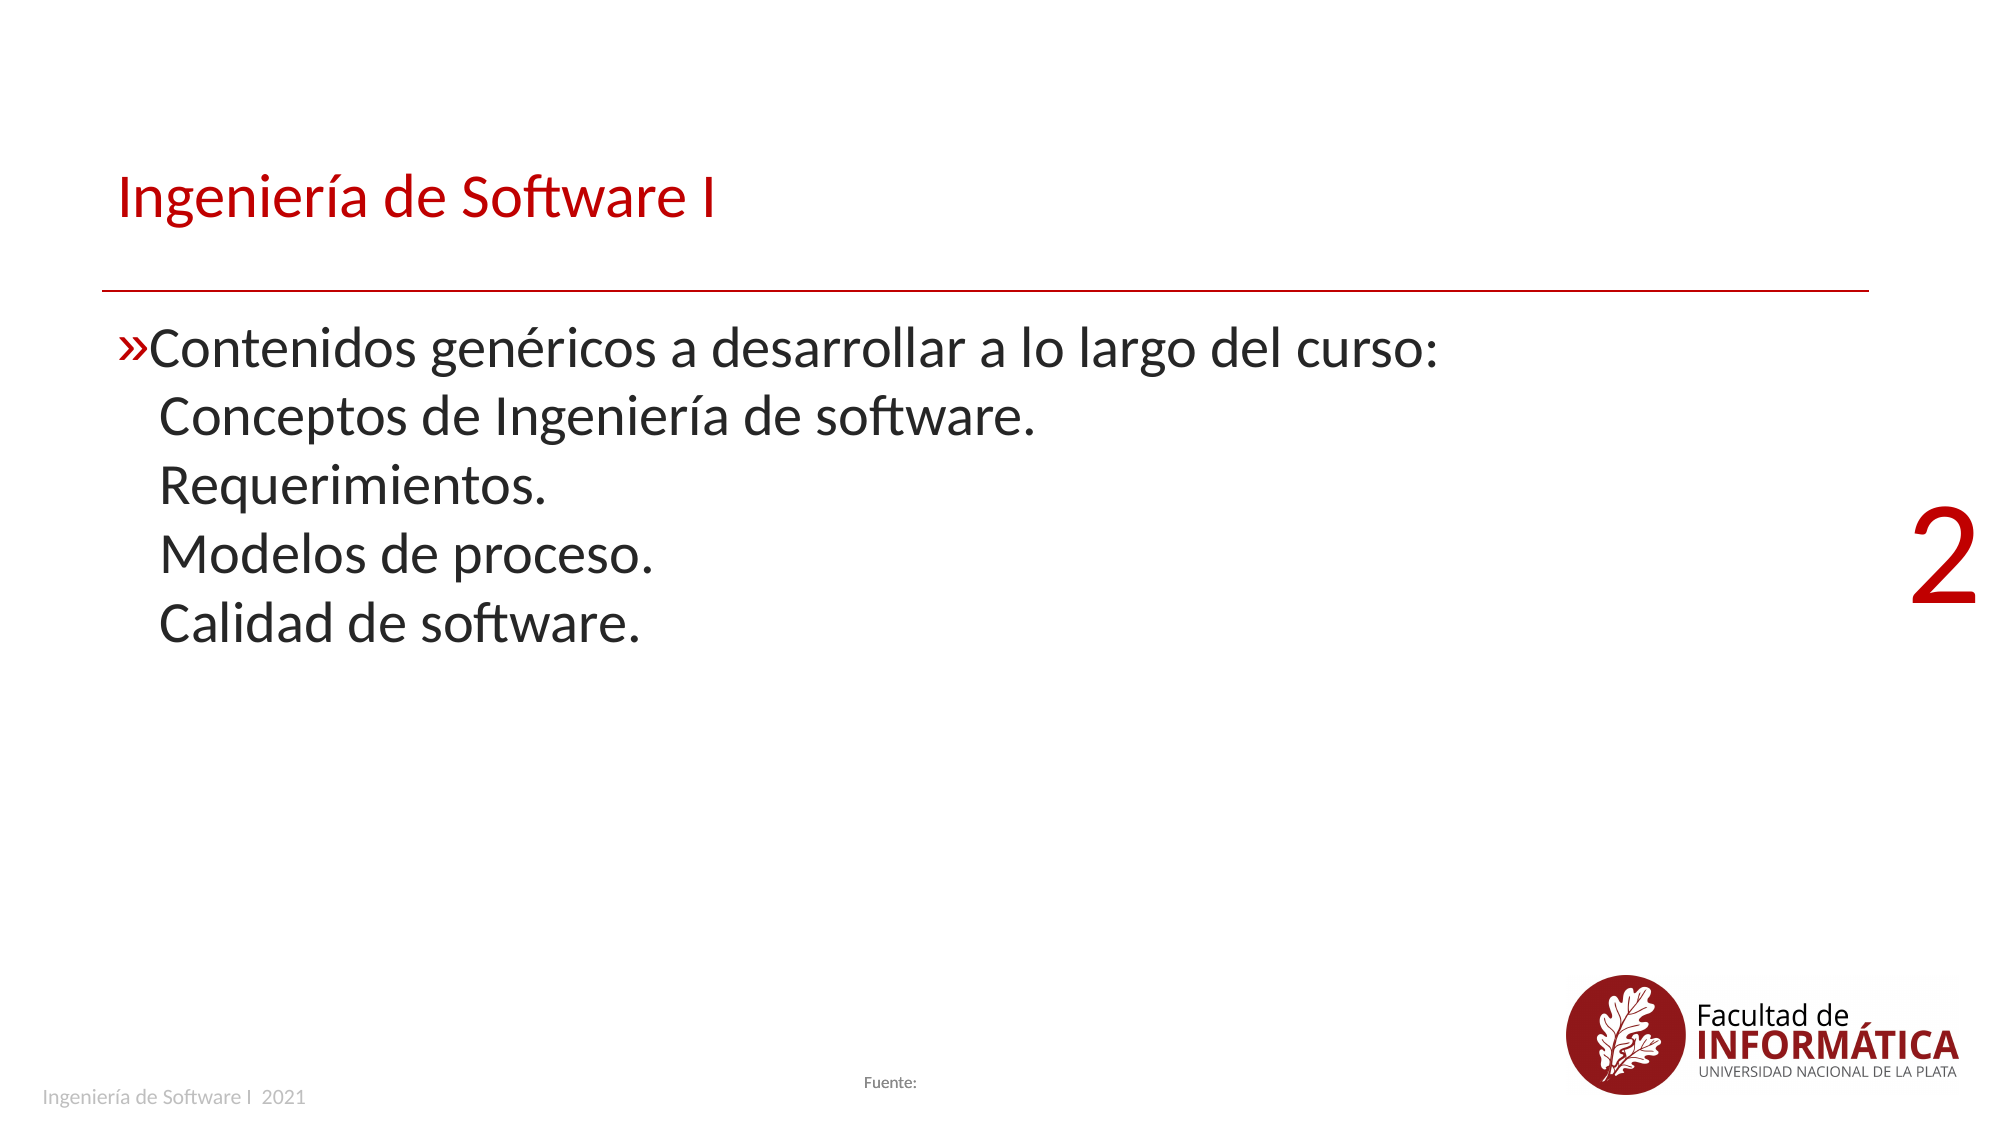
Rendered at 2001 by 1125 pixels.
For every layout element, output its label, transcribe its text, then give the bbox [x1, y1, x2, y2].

list Contenidos genéricos a desarrollar a lo largo del curso: Conceptos de Ingeniería de software. Requerimientos. Modelos de proceso. Calidad de software. [102, 312, 1709, 1047]
title Ingeniería de Software I [102, 105, 1870, 291]
footer Ingeniería de Software I 2021 [27, 1075, 382, 1111]
slide_number 2 [1709, 467, 1998, 640]
picture [1566, 975, 1959, 1095]
